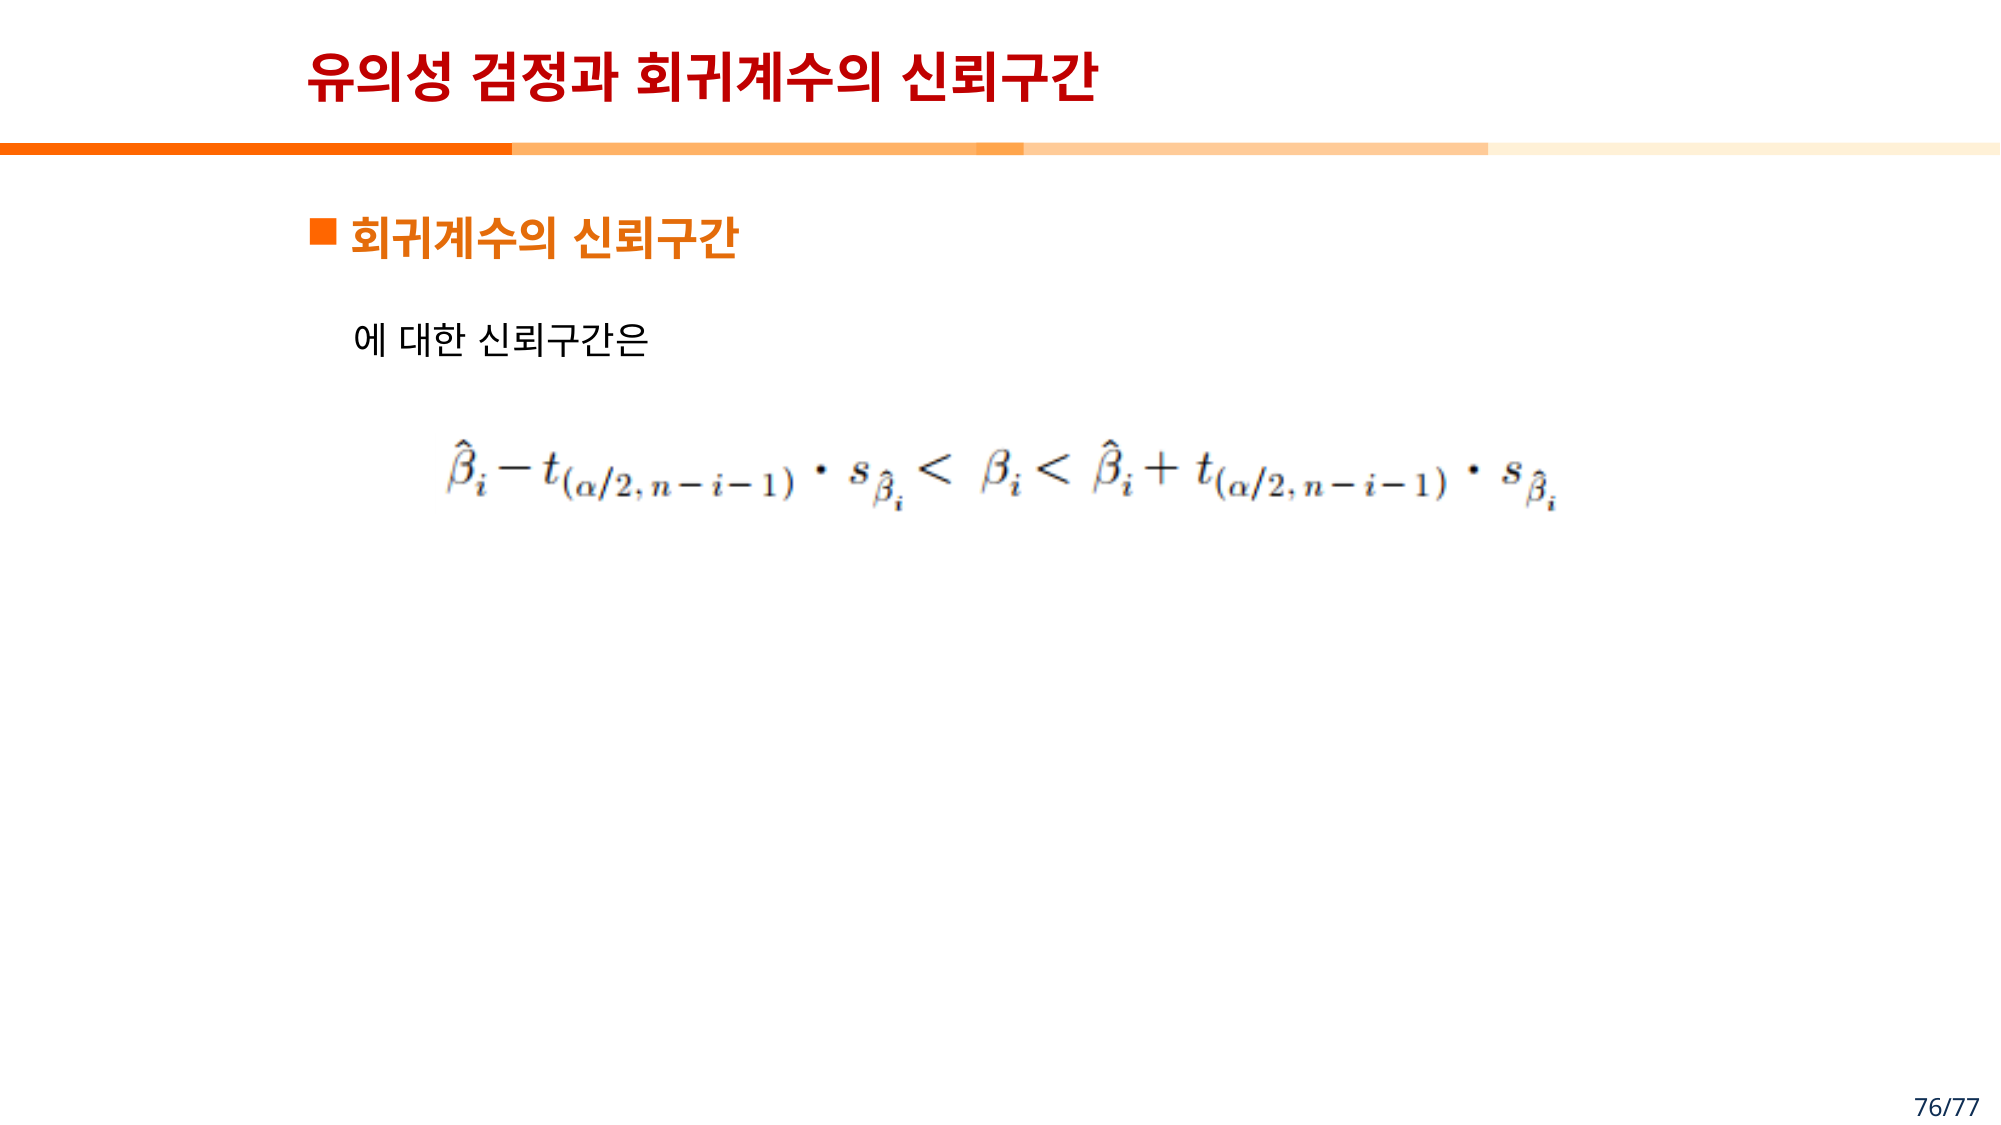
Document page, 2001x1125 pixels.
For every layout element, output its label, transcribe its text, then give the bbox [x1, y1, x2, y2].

title 유의성 검정과 회귀계수의 신뢰구간 [291, 31, 1686, 122]
list 회귀계수의 신뢰구간 [291, 174, 1709, 275]
picture [433, 433, 1567, 514]
